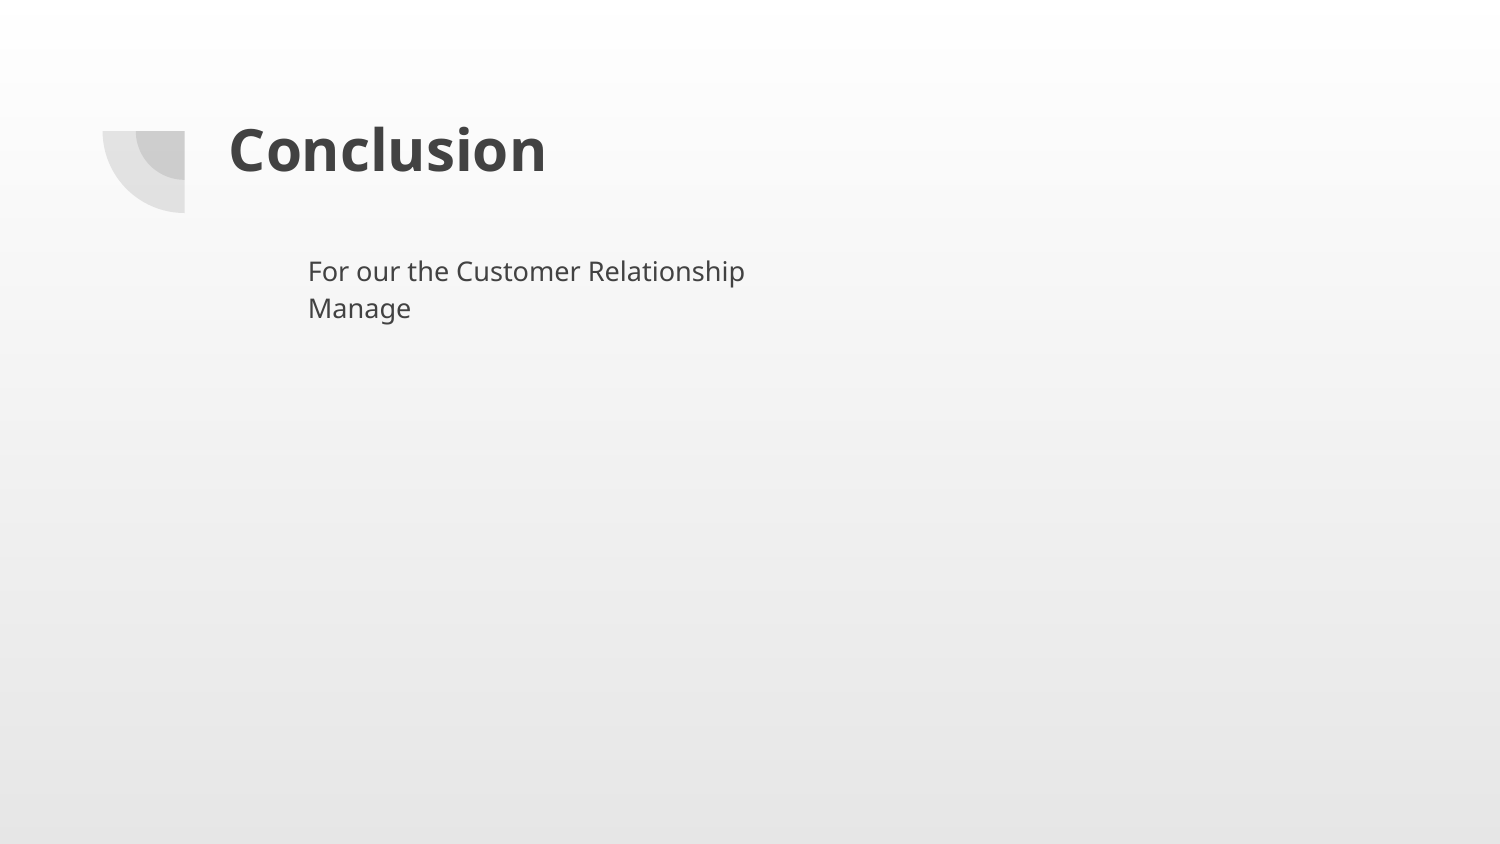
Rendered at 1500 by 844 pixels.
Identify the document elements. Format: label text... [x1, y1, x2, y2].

list For our the Customer Relationship Manage [292, 234, 856, 652]
title Conclusion [213, 98, 1368, 263]
